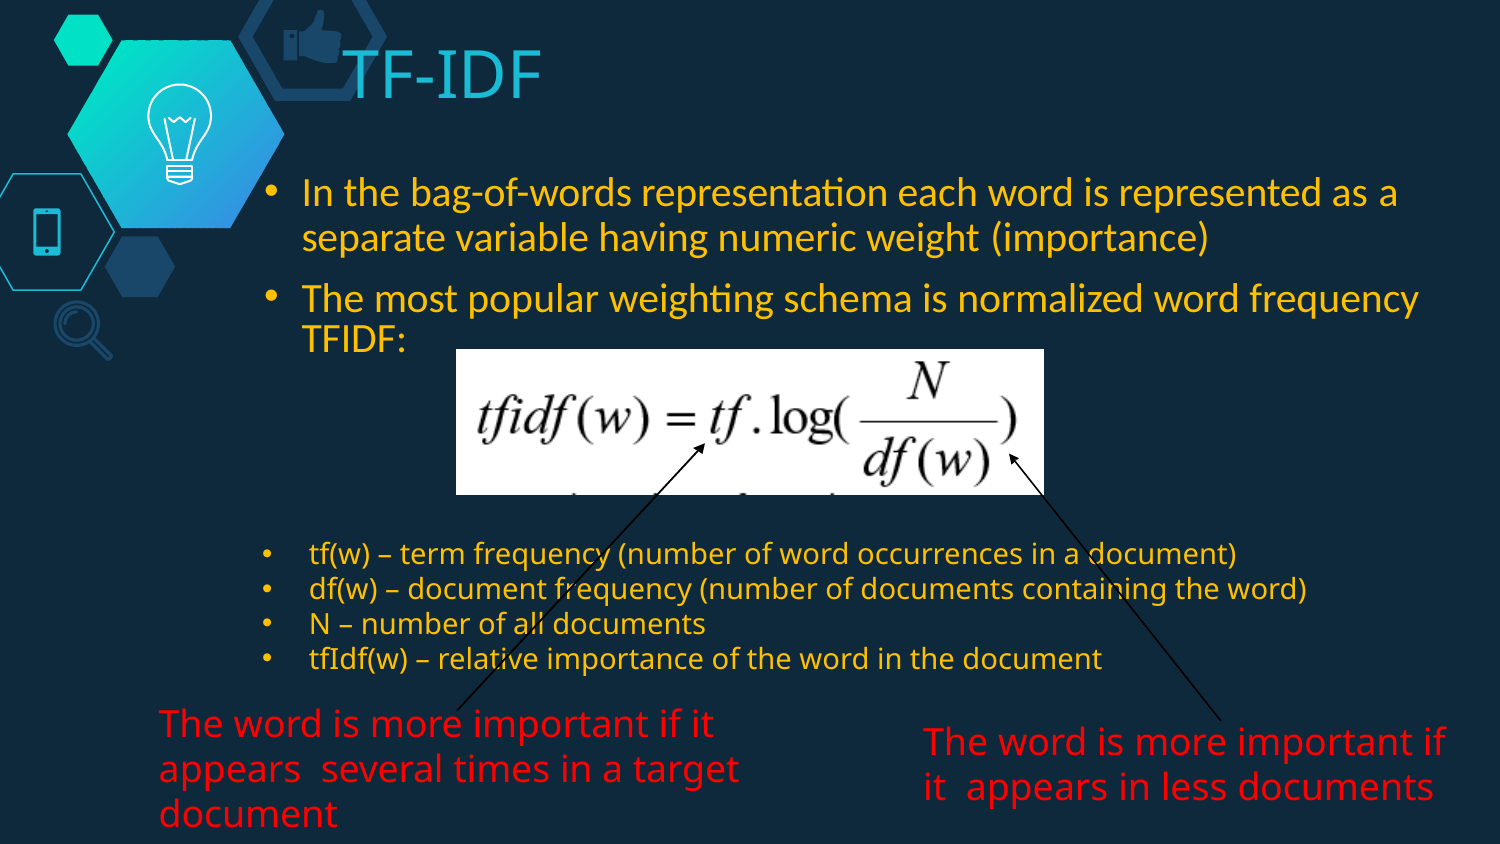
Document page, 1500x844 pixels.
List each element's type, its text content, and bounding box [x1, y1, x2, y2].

title TF-IDF [327, 34, 1399, 128]
text_box The word is more important if it appears in less documents [920, 715, 1453, 808]
text_box [1044, 499, 1218, 715]
picture [455, 348, 1044, 495]
text_box The word is more important if it appears several times in a target document [156, 698, 831, 836]
text_box [467, 502, 652, 698]
text_box In the bag-of-words representation each word is represented as a separate variable having numeric weight (importance) The most popular weighting schema is normalized word frequency TFIDF: tf(w) – term frequency (number of word occurrences in a document) df(w) – document frequency (number of documents containing the word) N – number of all documents tfIdf(w) – relative importance of the word in the document [247, 162, 1480, 718]
